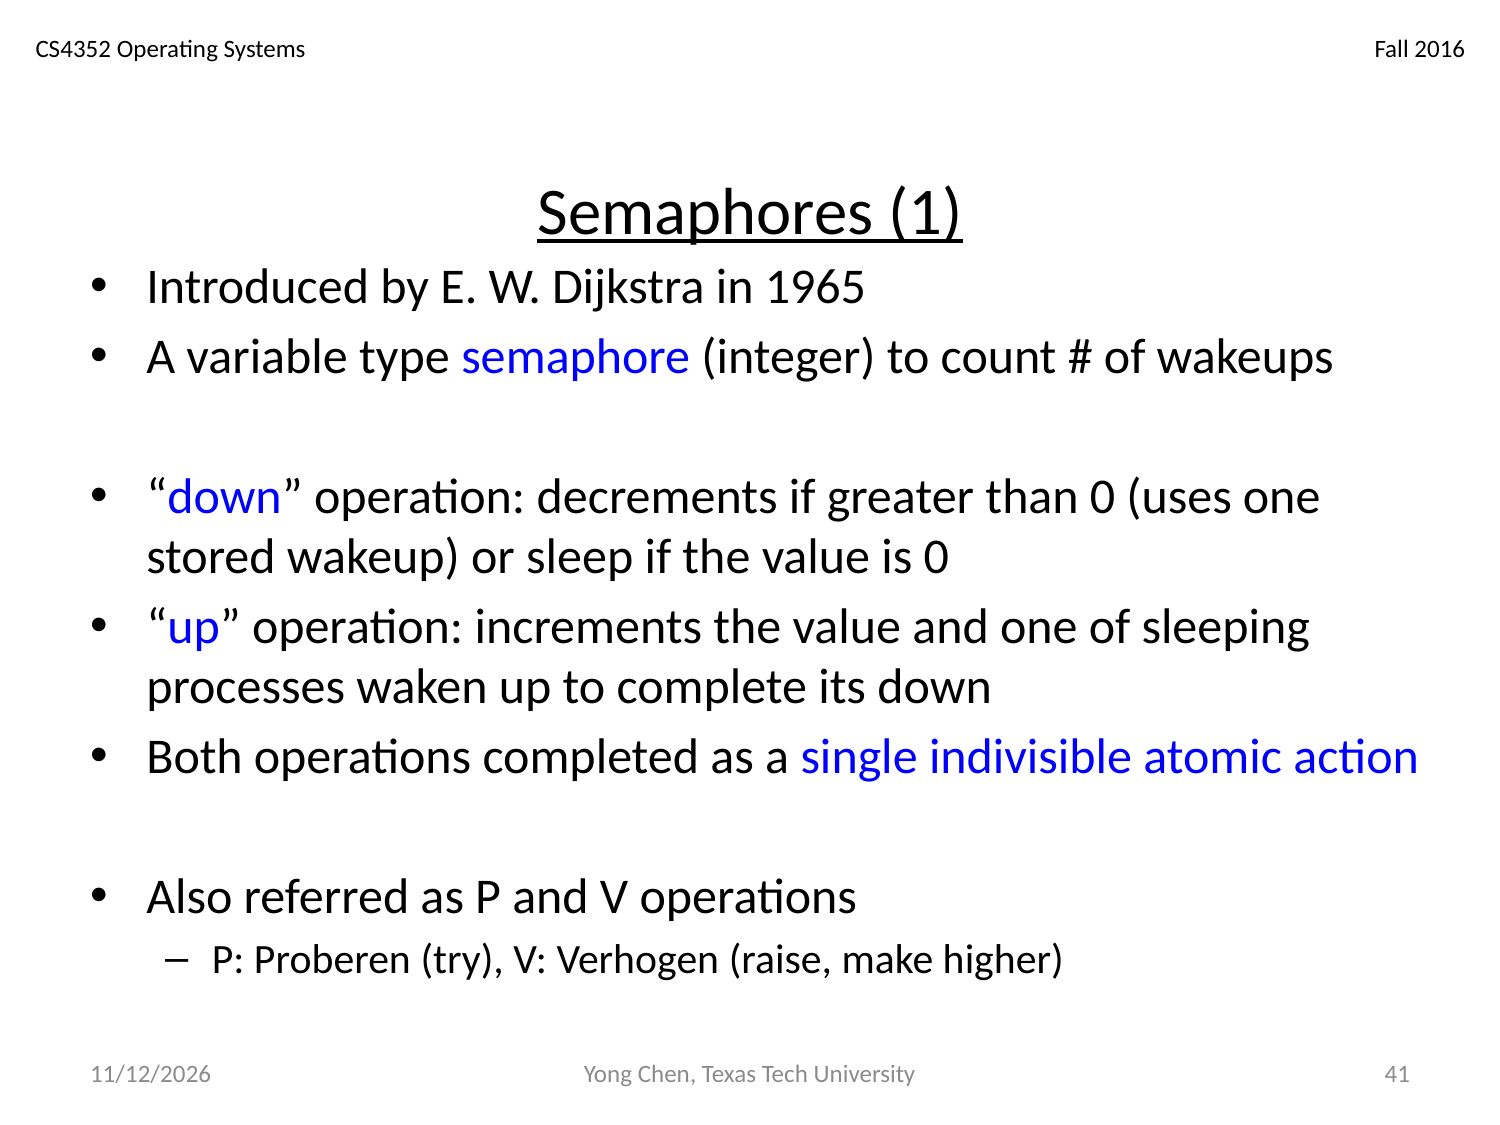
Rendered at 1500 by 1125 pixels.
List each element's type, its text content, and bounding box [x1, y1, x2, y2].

list Introduced by E. W. Dijkstra in 1965 A variable type semaphore (integer) to count # of wakeups “down” operation: decrements if greater than 0 (uses one stored wakeup) or sleep if the value is 0 “up” operation: increments the value and one of sleeping processes waken up to complete its down Both operations completed as a single indivisible atomic action Also referred as P and V operations P: Proberen (try), V: Verhogen (raise, make higher) [75, 246, 1467, 1032]
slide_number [75, 1042, 425, 1103]
footer Yong Chen, Texas Tech University [512, 1042, 988, 1103]
title Semaphores (1) [75, 160, 1425, 263]
slide_number 41 [1074, 1042, 1425, 1103]
